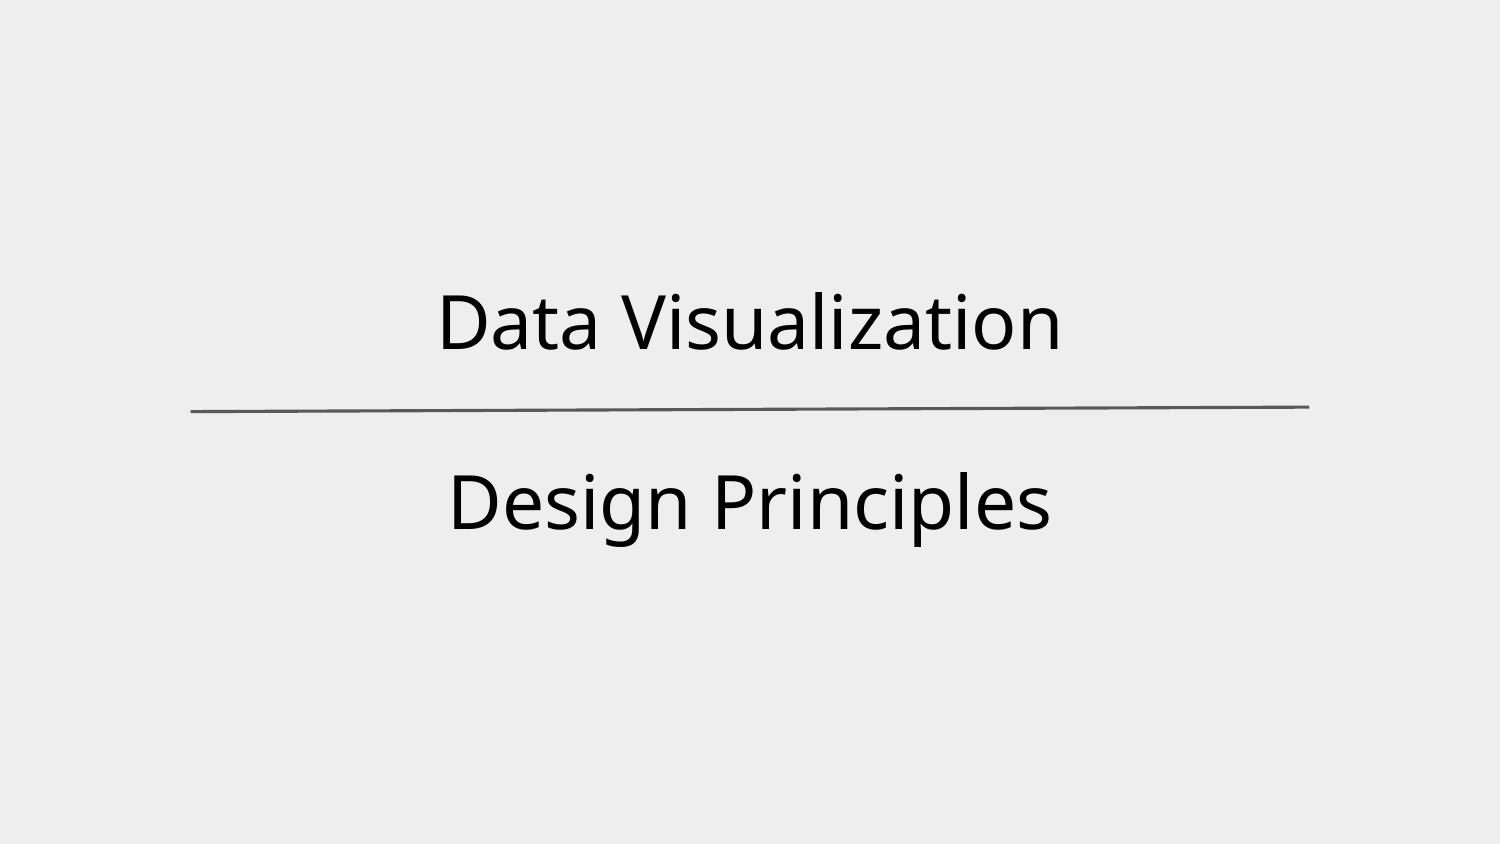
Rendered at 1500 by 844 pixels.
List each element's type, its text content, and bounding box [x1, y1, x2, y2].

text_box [190, 406, 1310, 412]
title Data Visualization Design Principles [80, 73, 1420, 745]
